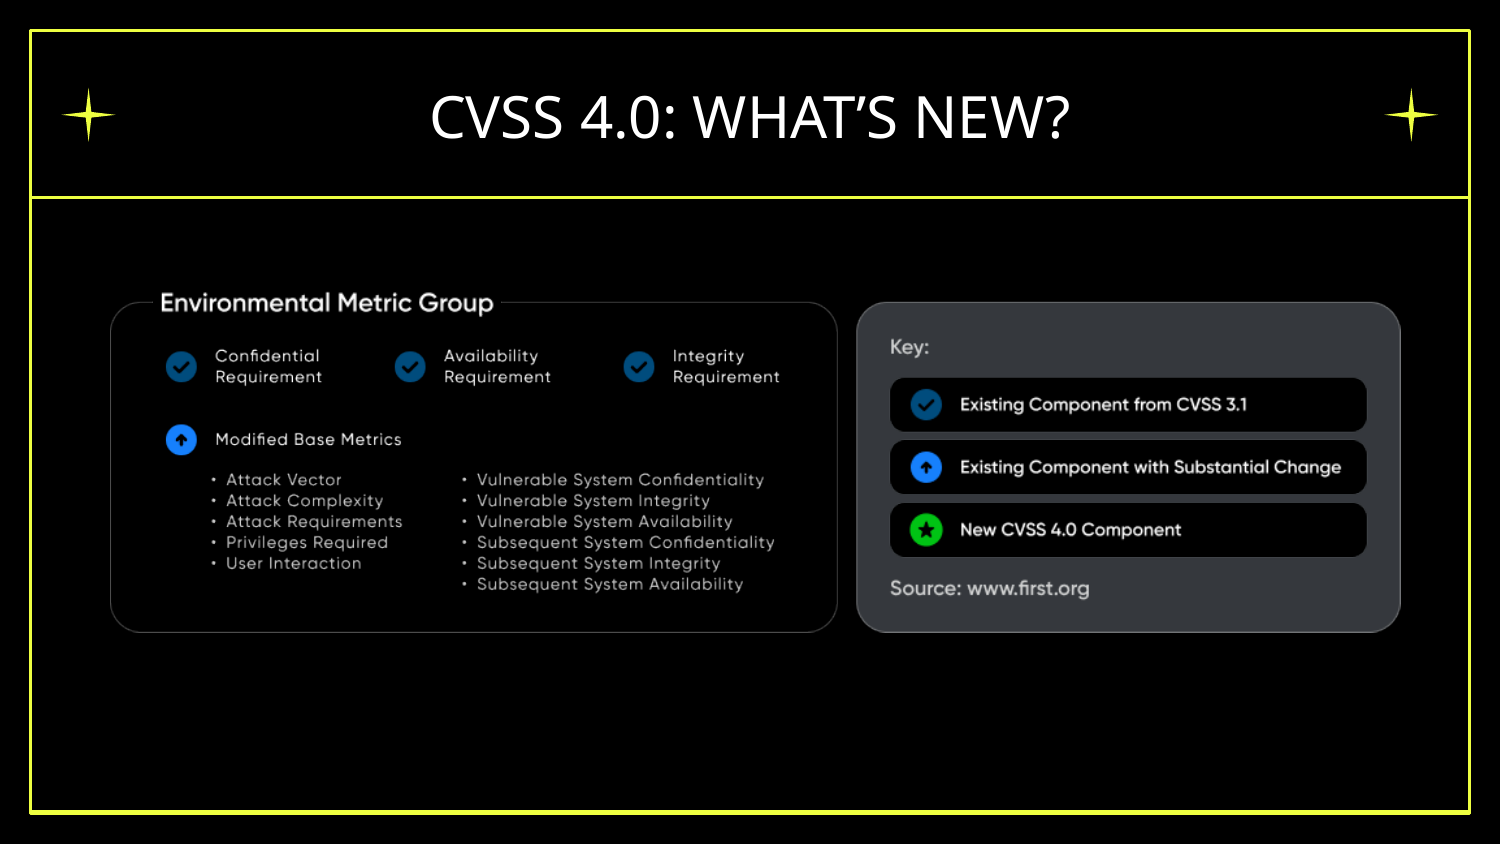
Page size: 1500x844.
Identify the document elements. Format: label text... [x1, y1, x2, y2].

title CVSS 4.0: WHAT’S NEW? [115, 88, 1385, 166]
picture [109, 290, 1401, 633]
